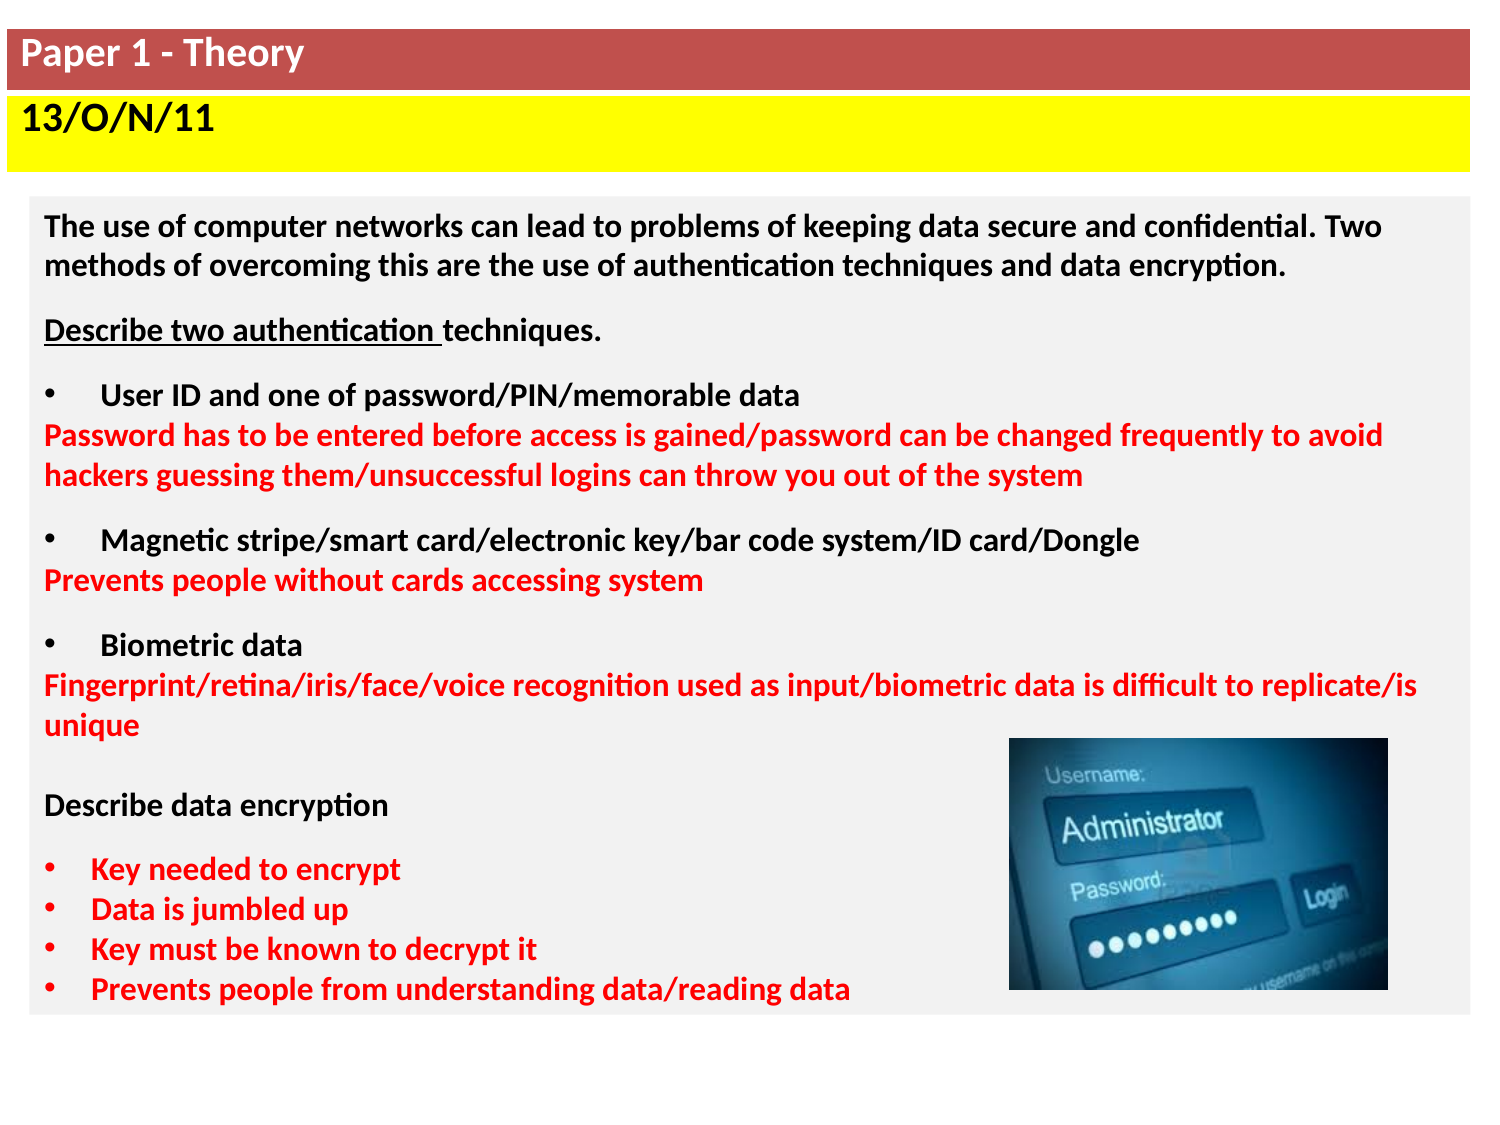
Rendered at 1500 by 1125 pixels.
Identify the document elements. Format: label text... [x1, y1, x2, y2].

picture [1009, 738, 1389, 991]
text_box The use of computer networks can lead to problems of keeping data secure and confidential. Two methods of overcoming this are the use of authentication techniques and data encryption. Describe two authentication techniques. User ID and one of password/PIN/memorable data Password has to be entered before access is gained/password can be changed frequently to avoid hackers guessing them/unsuccessful logins can throw you out of the system Magnetic stripe/smart card/electronic key/bar code system/ID card/Dongle Prevents people without cards accessing system Biometric data Fingerprint/retina/iris/face/voice recognition used as input/biometric data is difficult to replicate/is unique Describe data encryption Key needed to encrypt Data is jumbled up Key must be known to decrypt it Prevents people from understanding data/reading data [29, 196, 1471, 1015]
table_header Paper 1 - Theory [7, 29, 1470, 90]
table_cell 13/O/N/11 [7, 96, 1470, 172]
